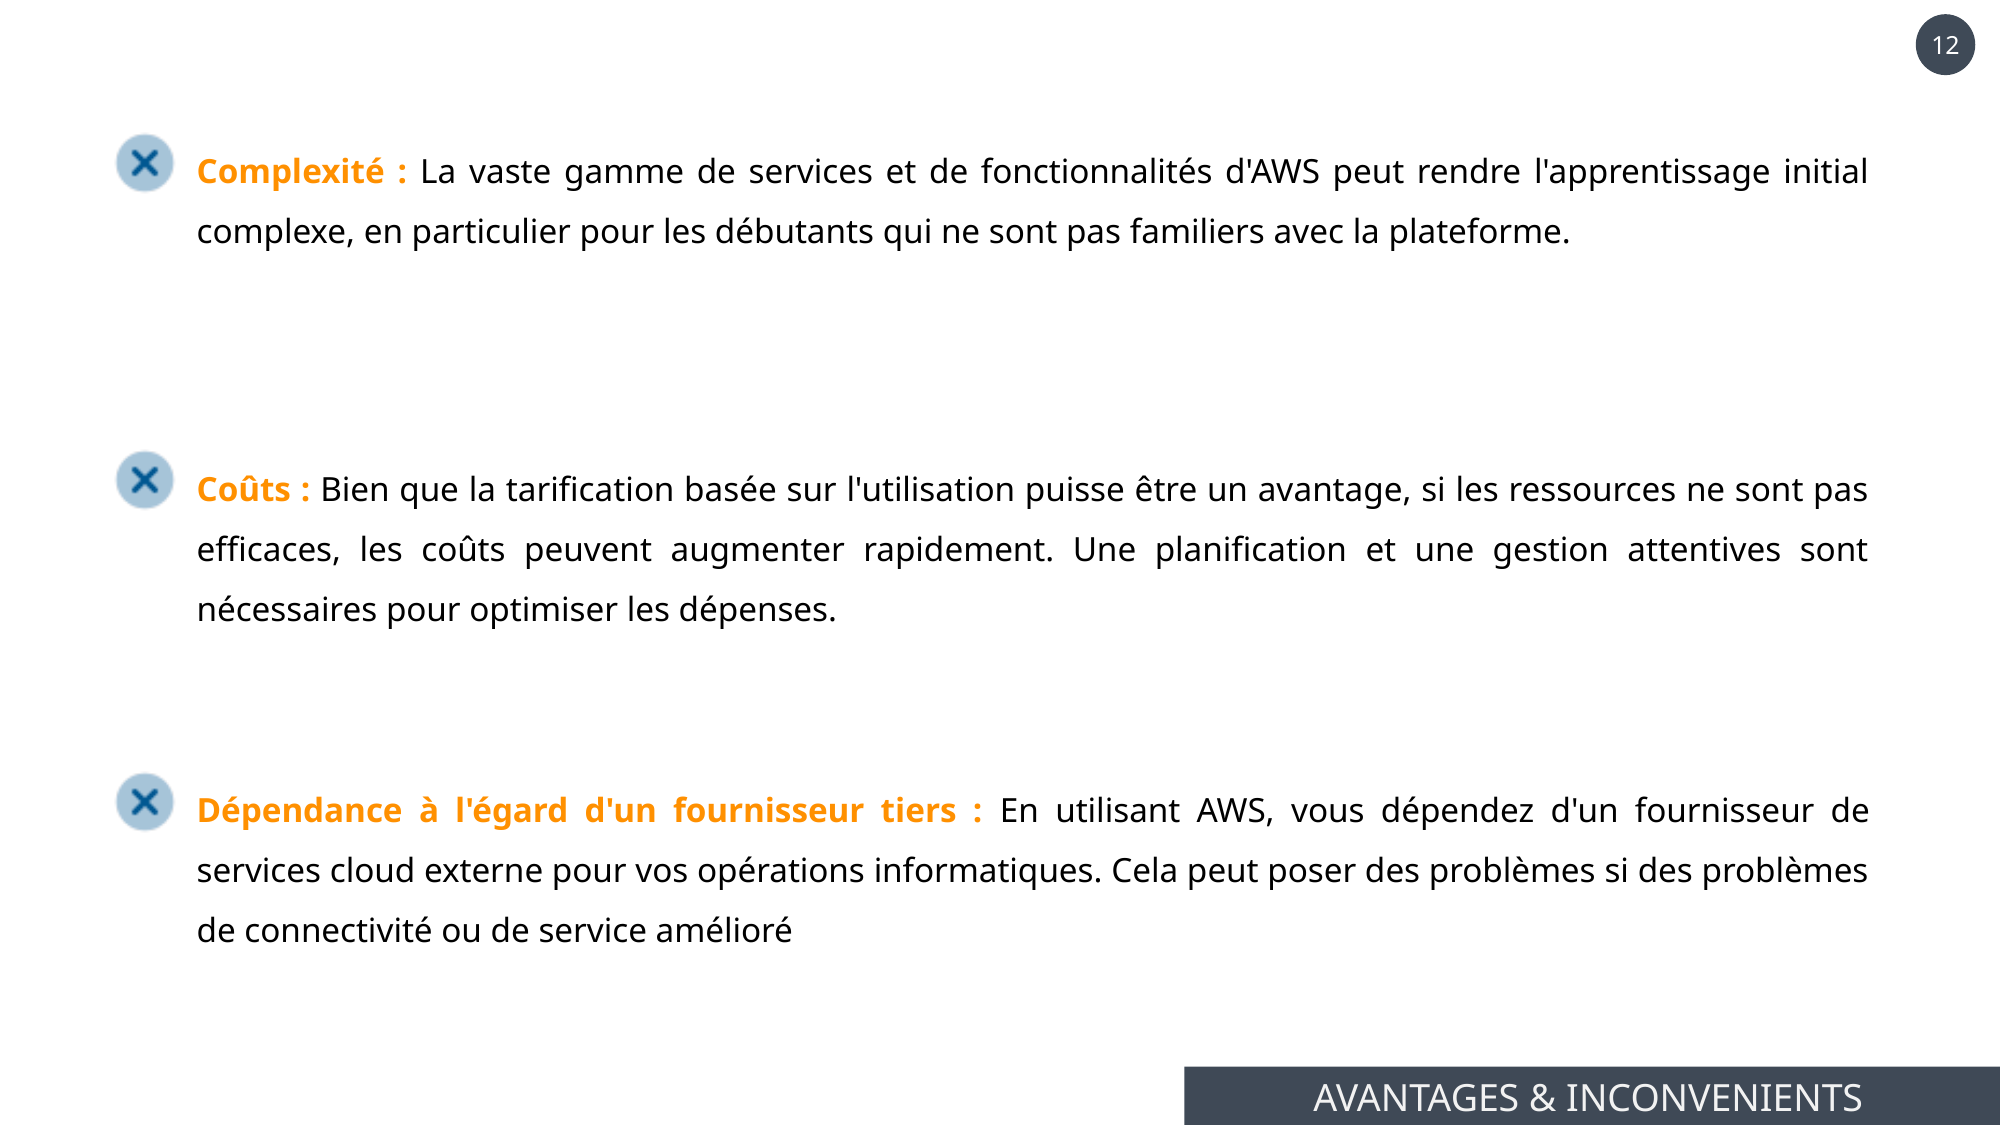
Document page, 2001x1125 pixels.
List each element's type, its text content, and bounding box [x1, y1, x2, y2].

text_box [1906, 14, 1985, 76]
text_box Dépendance à l'égard d'un fournisseur tiers : En utilisant AWS, vous dépendez d'un fournisseur de services cloud externe pour vos opérations informatiques. Cela peut poser des problèmes si des problèmes de connectivité ou de service amélioré [181, 762, 1887, 957]
text_box [1183, 1066, 1291, 1125]
picture [111, 129, 180, 198]
picture [111, 768, 180, 837]
text_box Complexité : La vaste gamme de services et de fonctionnalités d'AWS peut rendre l'apprentissage initial complexe, en particulier pour les débutants qui ne sont pas familiers avec la plateforme. [181, 123, 1887, 258]
picture [111, 446, 180, 515]
text_box Coûts : Bien que la tarification basée sur l'utilisation puisse être un avantage, si les ressources ne sont pas efficaces, les coûts peuvent augmenter rapidement. Une planification et une gestion attentives sont nécessaires pour optimiser les dépenses. [181, 440, 1887, 635]
text_box [1885, 1066, 2000, 1125]
text_box AVANTAGES & INCONVENIENTS [1291, 1064, 1885, 1125]
